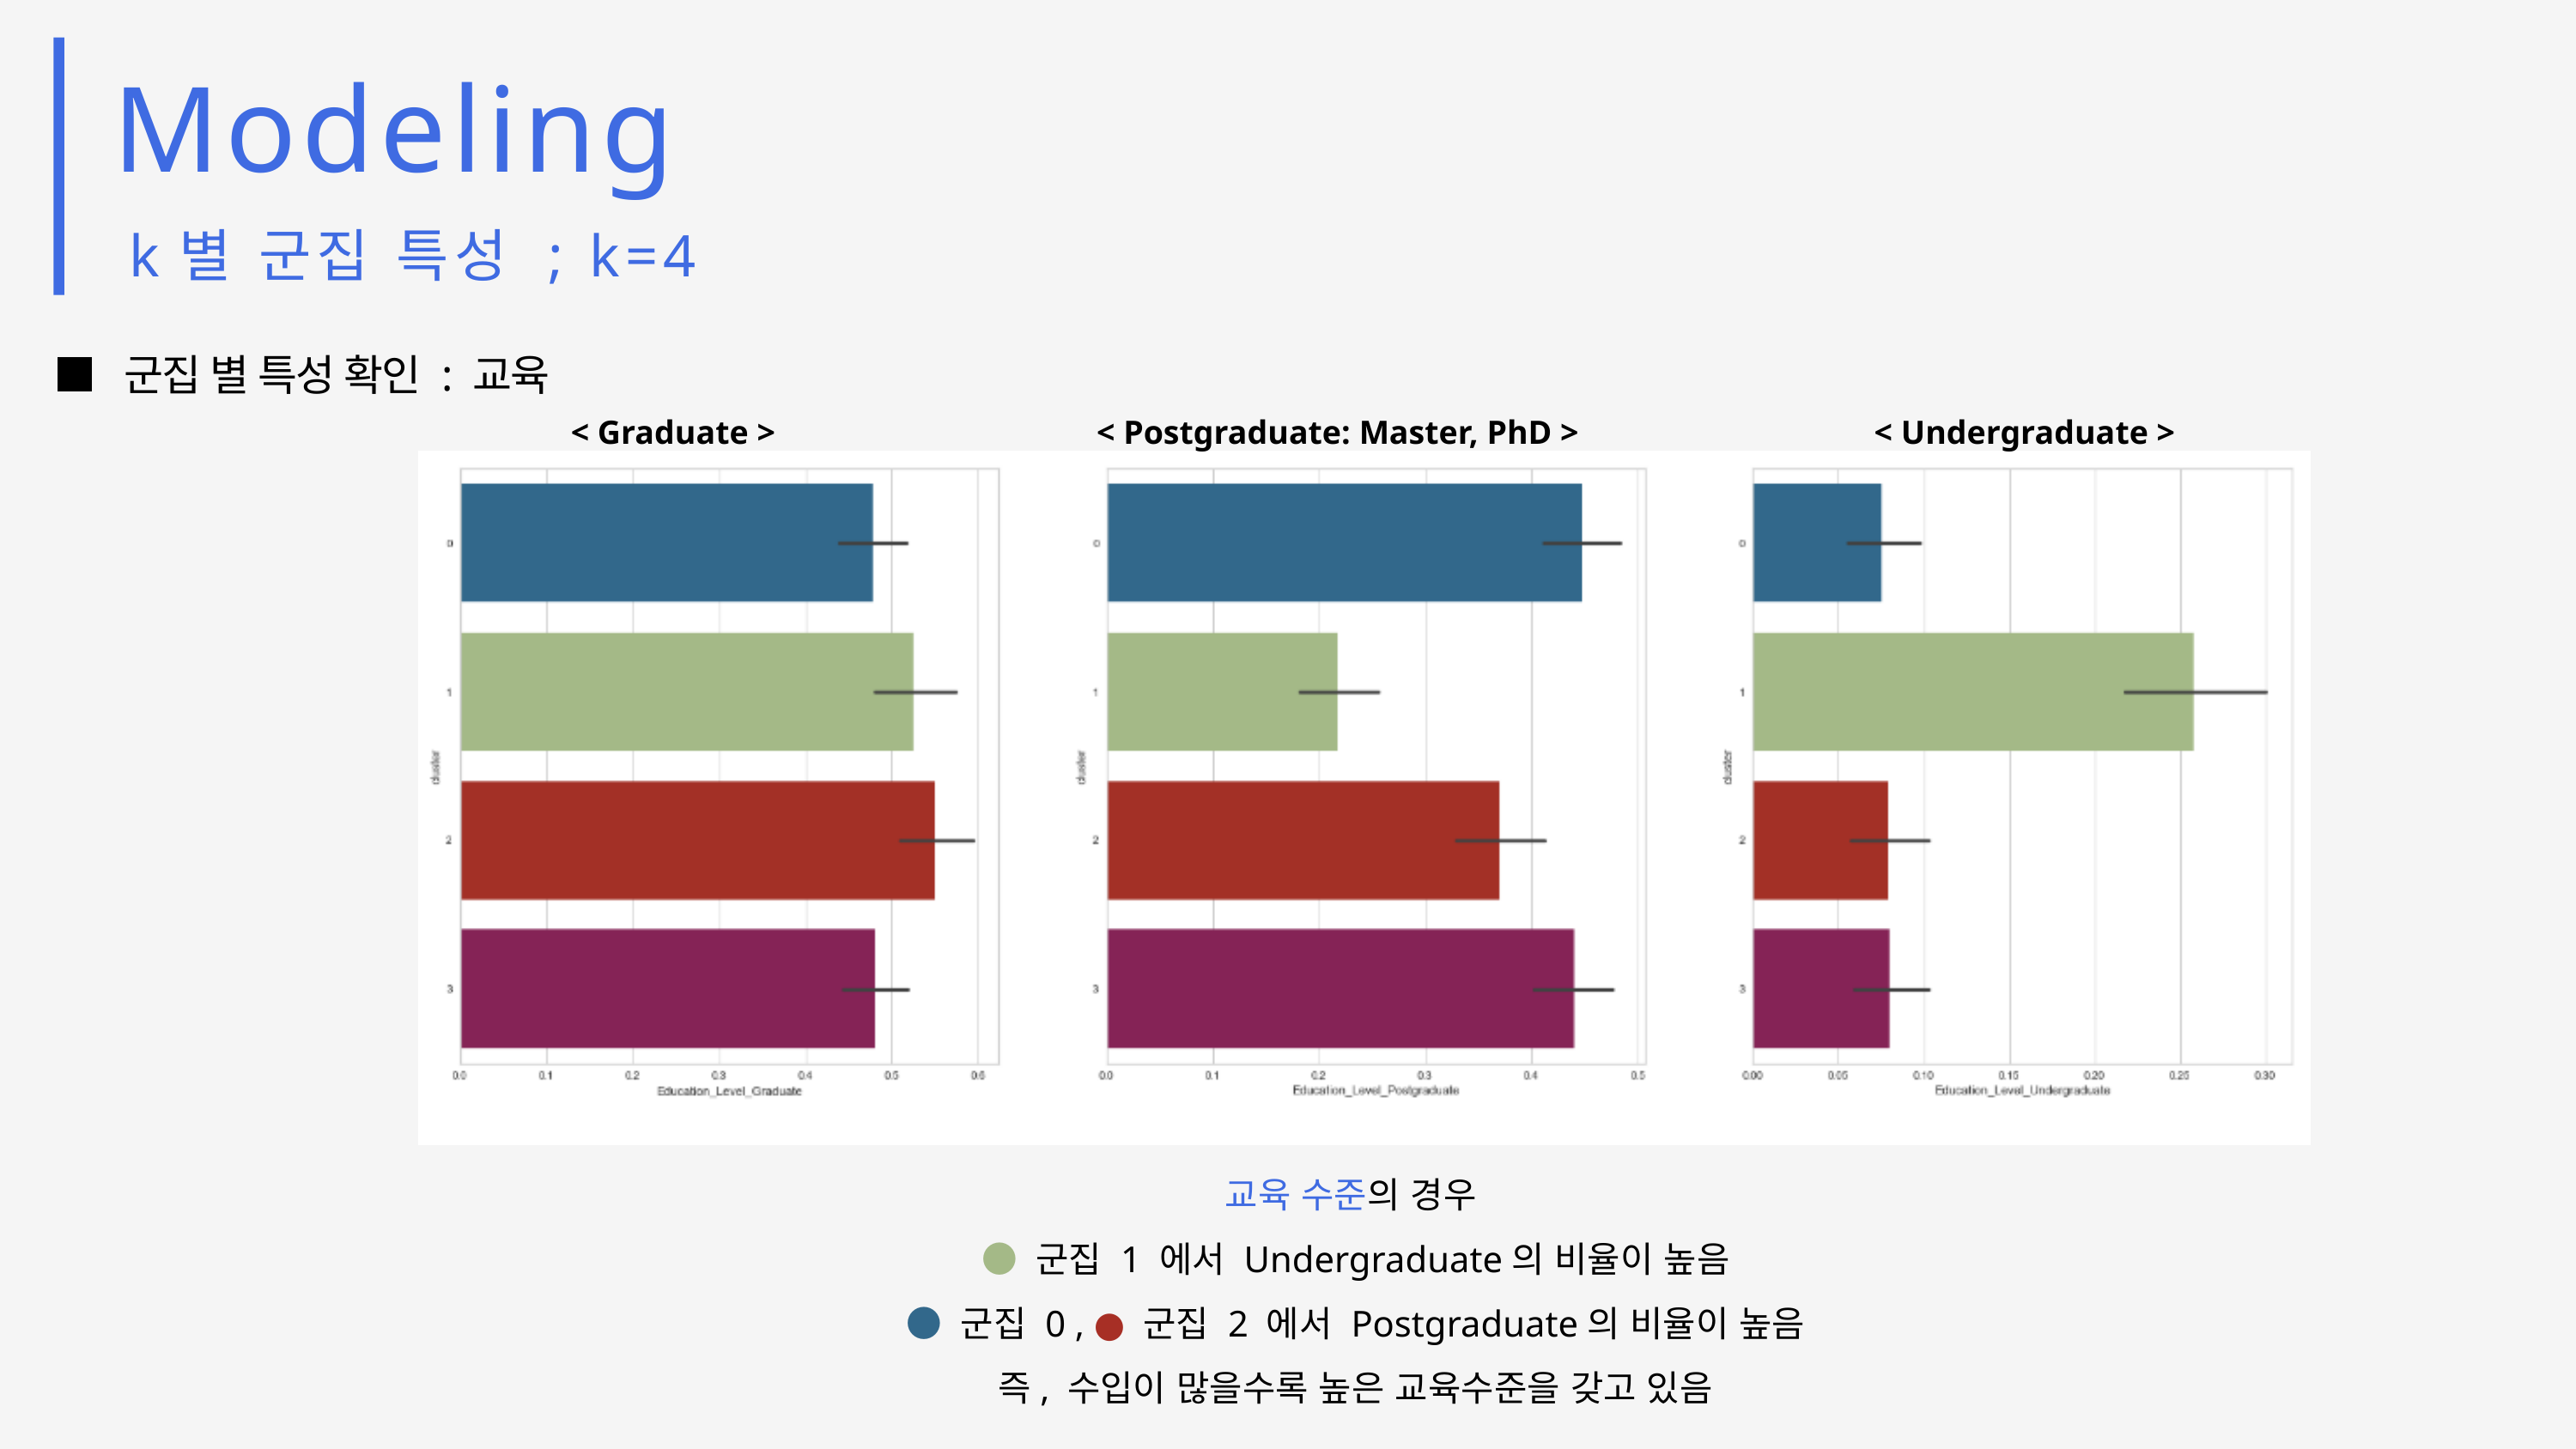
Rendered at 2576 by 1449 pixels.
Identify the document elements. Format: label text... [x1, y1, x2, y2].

text_box < Undergraduate > [1861, 405, 2248, 448]
text_box k별 군집 특성 ; k=4 [96, 213, 1245, 294]
text_box < Graduate > [557, 405, 945, 448]
text_box 교육 수준의 경우 ● 군집 1 에서 Undergraduate의 비율이 높음 ● 군집 0 , ● 군집 2 에서 Postgraduate의 비율이 높음 즉, 수입이 많을수록 높은 교육수준을 갖고 있음 [849, 1155, 1862, 1416]
picture [418, 451, 2311, 1146]
text_box ■ 군집 별 특성 확인 : 교육 [40, 342, 966, 407]
text_box Modeling [100, 47, 2062, 318]
text_box < Postgraduate: Master, PhD > [1084, 405, 1610, 448]
text_box [52, 36, 66, 297]
